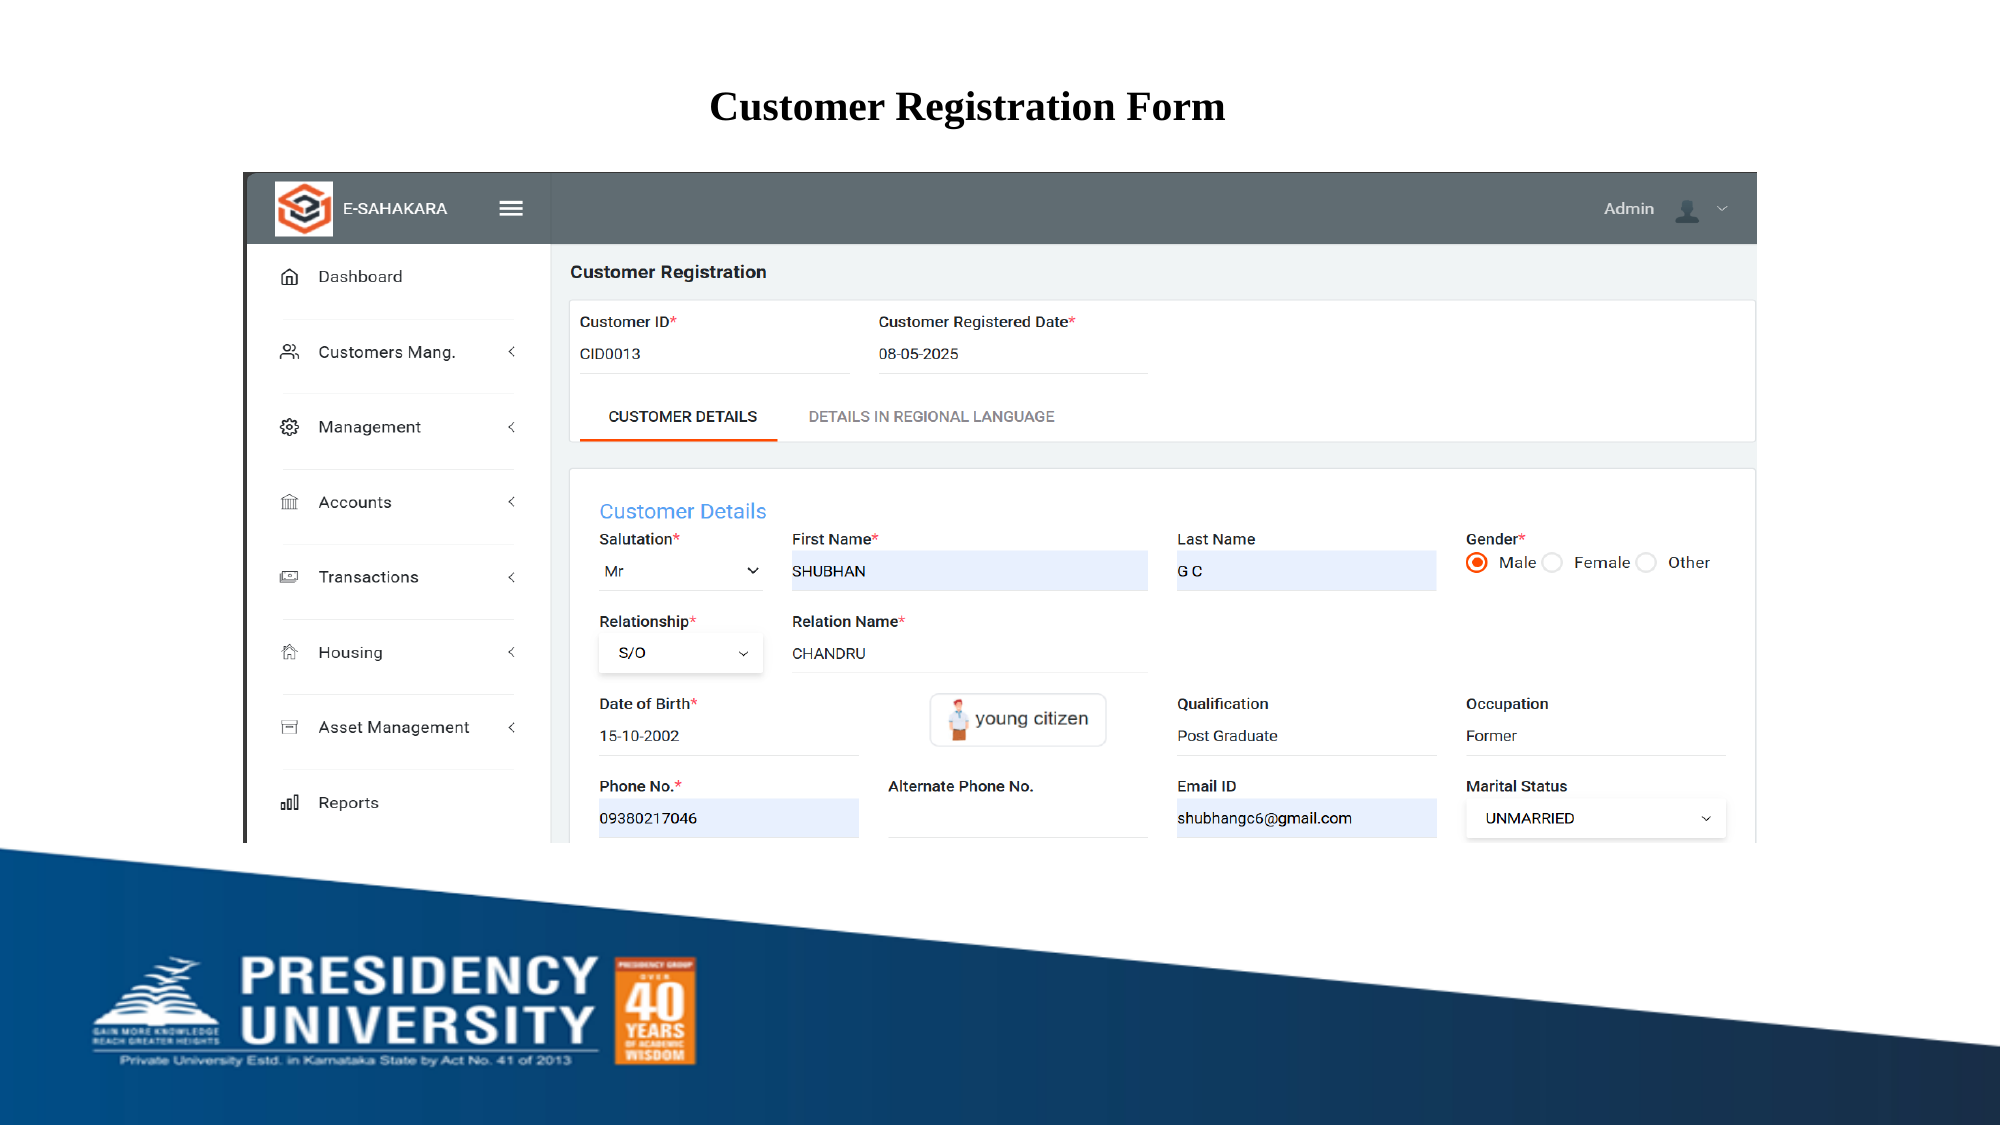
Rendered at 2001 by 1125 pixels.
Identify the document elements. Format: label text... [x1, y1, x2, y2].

picture [0, 845, 2000, 1125]
picture [242, 172, 1757, 844]
text_box Customer Registration Form [467, 71, 1468, 137]
